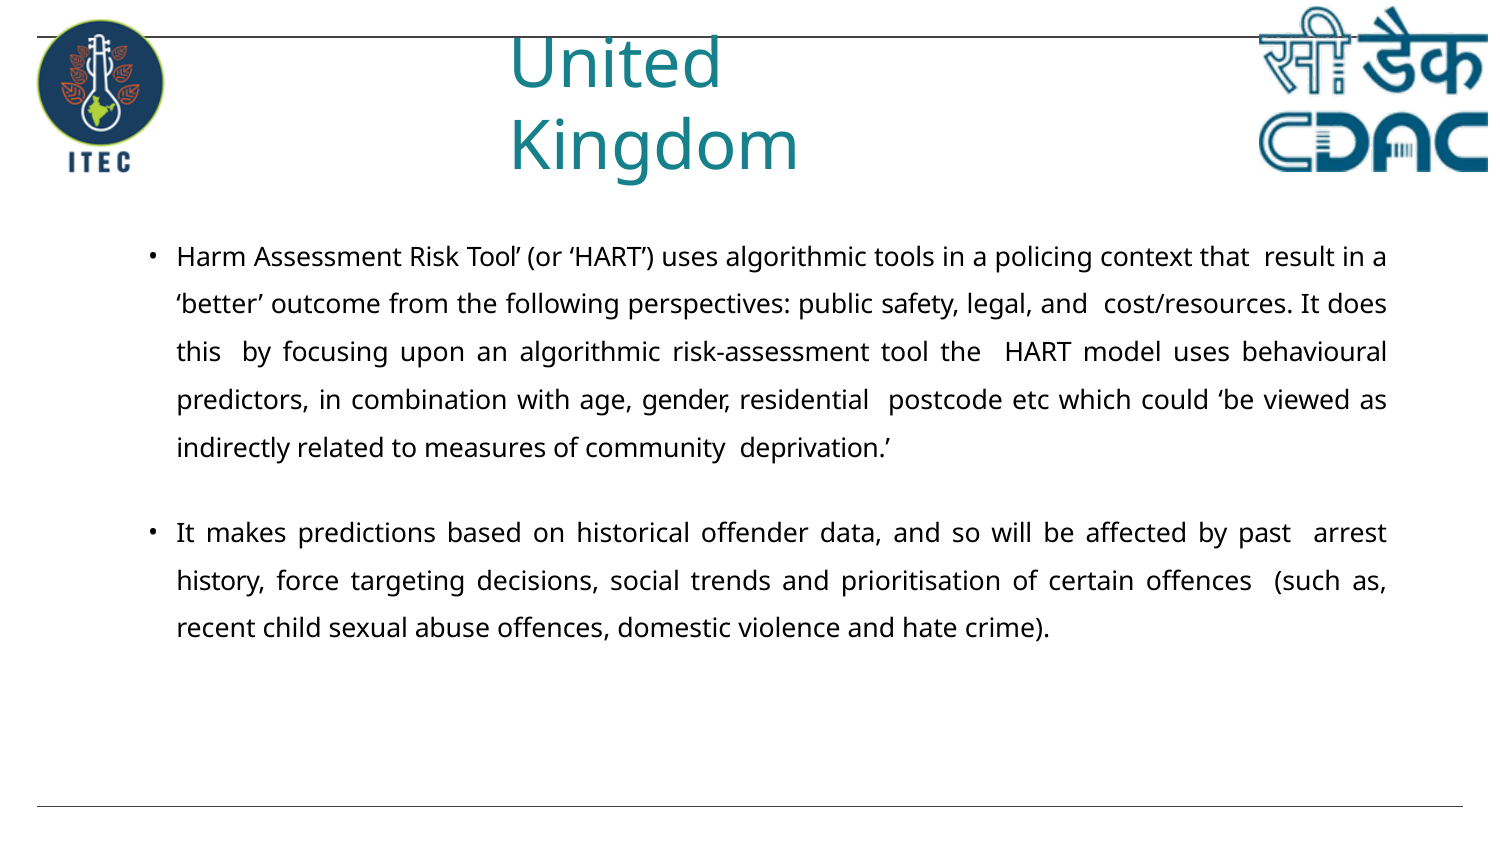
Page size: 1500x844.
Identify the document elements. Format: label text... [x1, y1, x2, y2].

text_box Harm Assessment Risk Tool’ (or ‘HART’) uses algorithmic tools in a policing context that result in a ‘better’ outcome from the following perspectives: public safety, legal, and cost/resources. It does this by focusing upon an algorithmic risk-assessment tool the HART model uses behavioural predictors, in combination with age, gender, residential postcode etc which could ‘be viewed as indirectly related to measures of community deprivation.’ It makes predictions based on historical offender data, and so will be affected by past arrest history, force targeting decisions, social trends and prioritisation of certain offences (such as, recent child sexual abuse offences, domestic violence and hate crime). [146, 221, 1388, 644]
picture [12, 10, 188, 185]
picture [1259, 6, 1488, 172]
title United Kingdom [507, 16, 957, 184]
